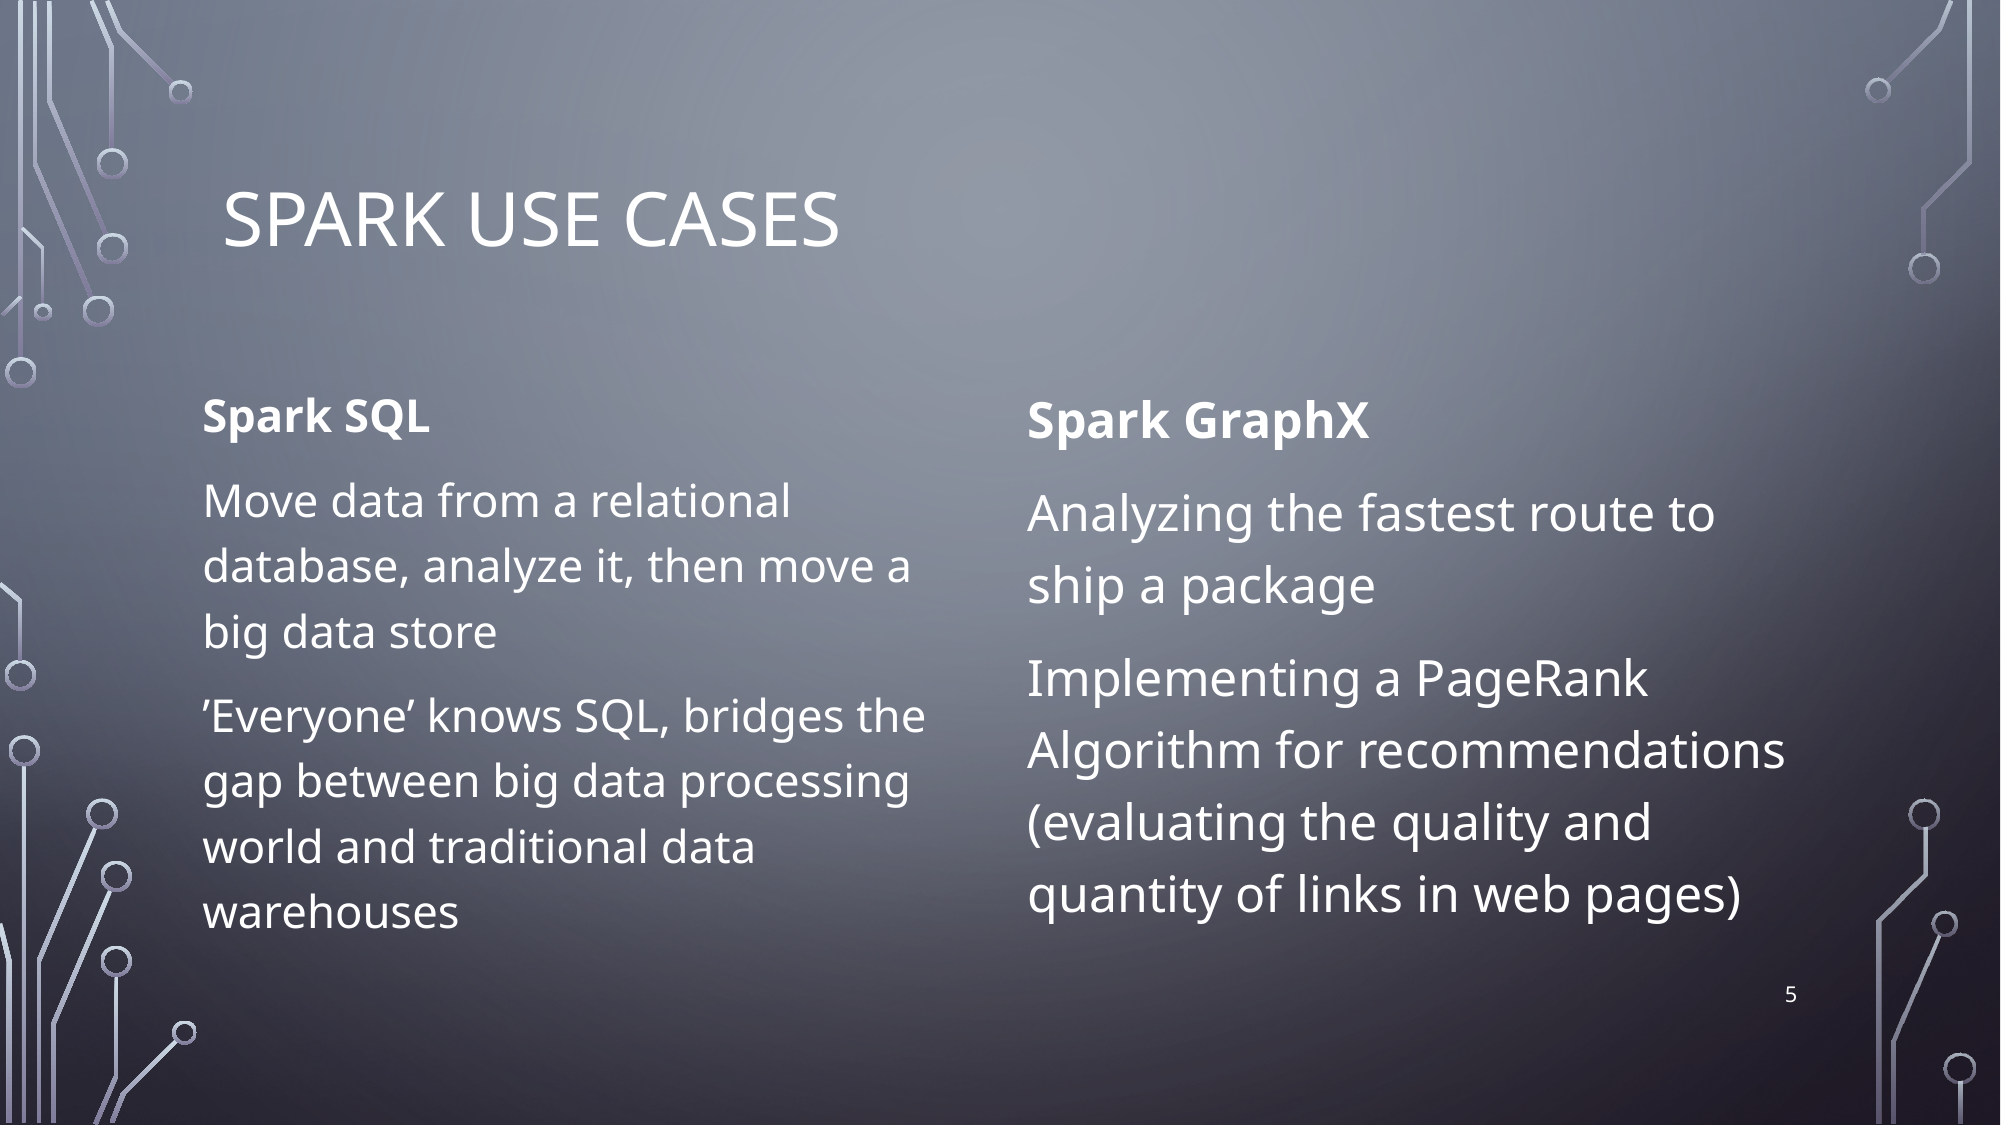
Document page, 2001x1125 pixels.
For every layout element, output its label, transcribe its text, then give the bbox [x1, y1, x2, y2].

list Spark SQL Move data from a relational database, analyze it, then move a big data store ’Everyone’ knows SQL, bridges the gap between big data processing world and traditional data warehouses [187, 369, 988, 950]
title Spark Use Cases [207, 101, 1813, 344]
slide_number 5 [1685, 965, 1813, 1025]
list Spark GraphX Analyzing the fastest route to ship a package Implementing a PageRank Algorithm for recommendations (evaluating the quality and quantity of links in web pages) [1012, 369, 1813, 950]
